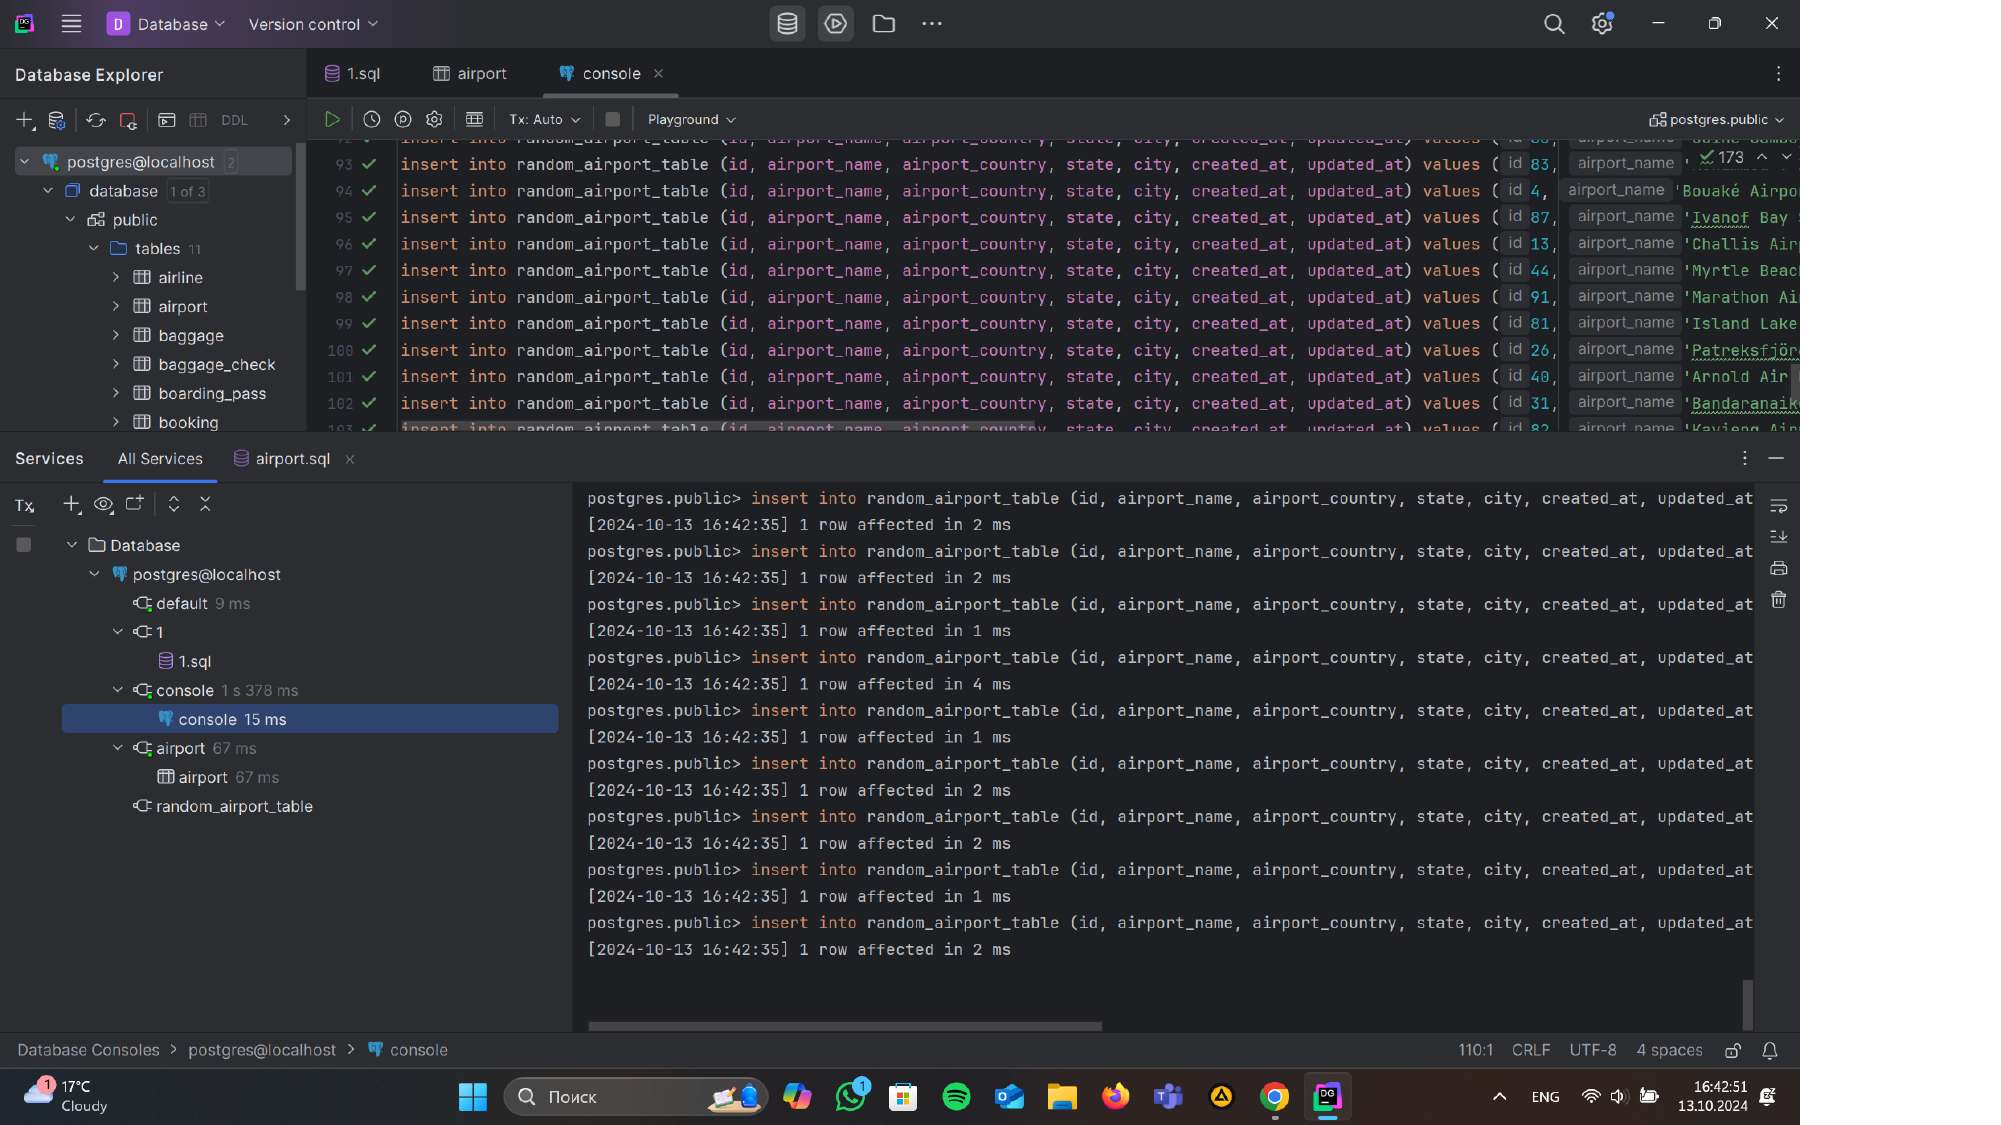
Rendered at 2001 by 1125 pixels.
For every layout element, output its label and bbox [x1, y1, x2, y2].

picture [0, 0, 1800, 1125]
